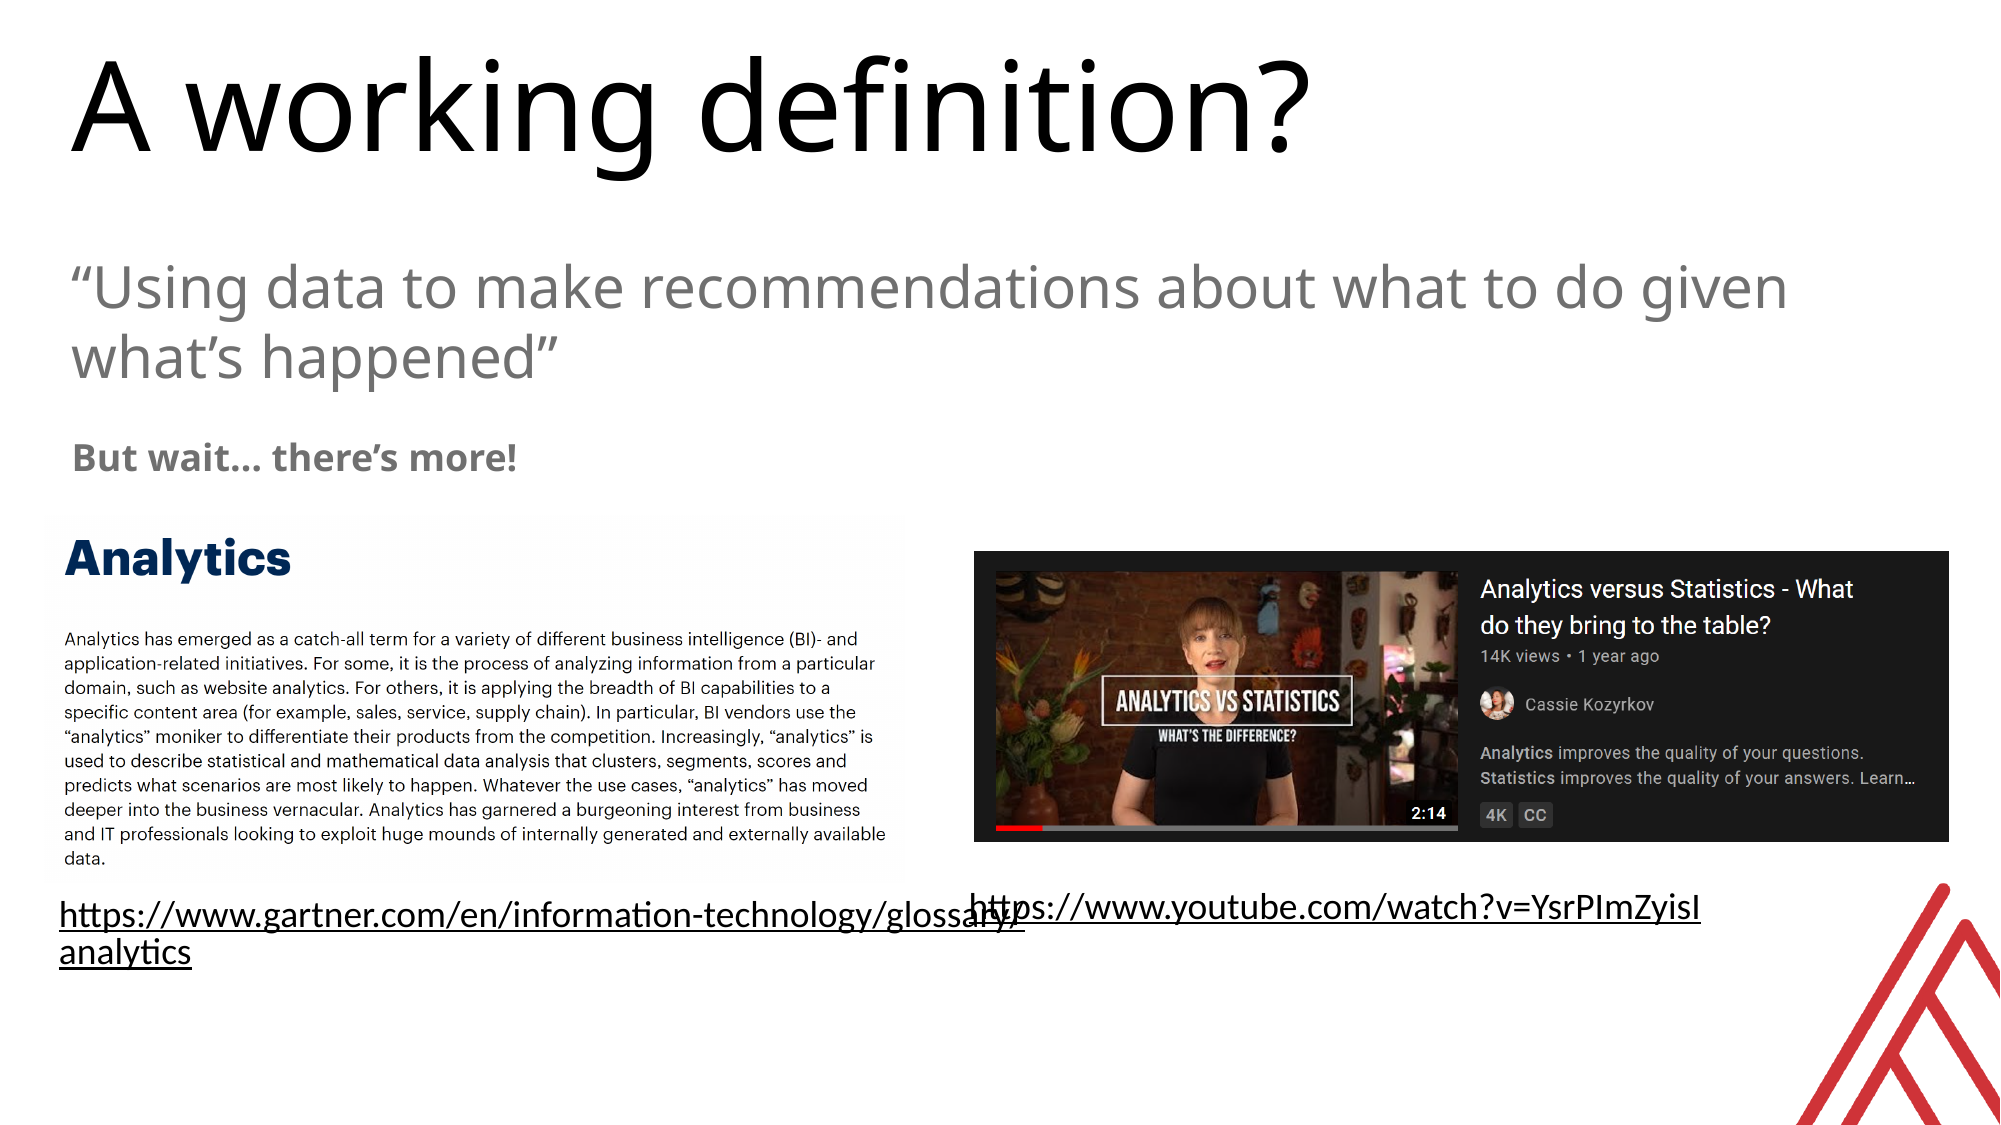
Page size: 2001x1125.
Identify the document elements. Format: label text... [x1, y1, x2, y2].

picture [974, 551, 1949, 842]
picture [1787, 880, 2000, 1125]
text_box https://www.gartner.com/en/information-technology/glossary/analytics [44, 882, 1047, 987]
text_box “Using data to make recommendations about what to do given what’s happened” [56, 242, 1914, 398]
text_box A working definition? [56, 18, 1972, 184]
text_box But wait… there’s more! [56, 427, 1914, 487]
picture [44, 515, 905, 883]
text_box https://www.youtube.com/watch?v=YsrPImZyisI [953, 874, 1956, 935]
